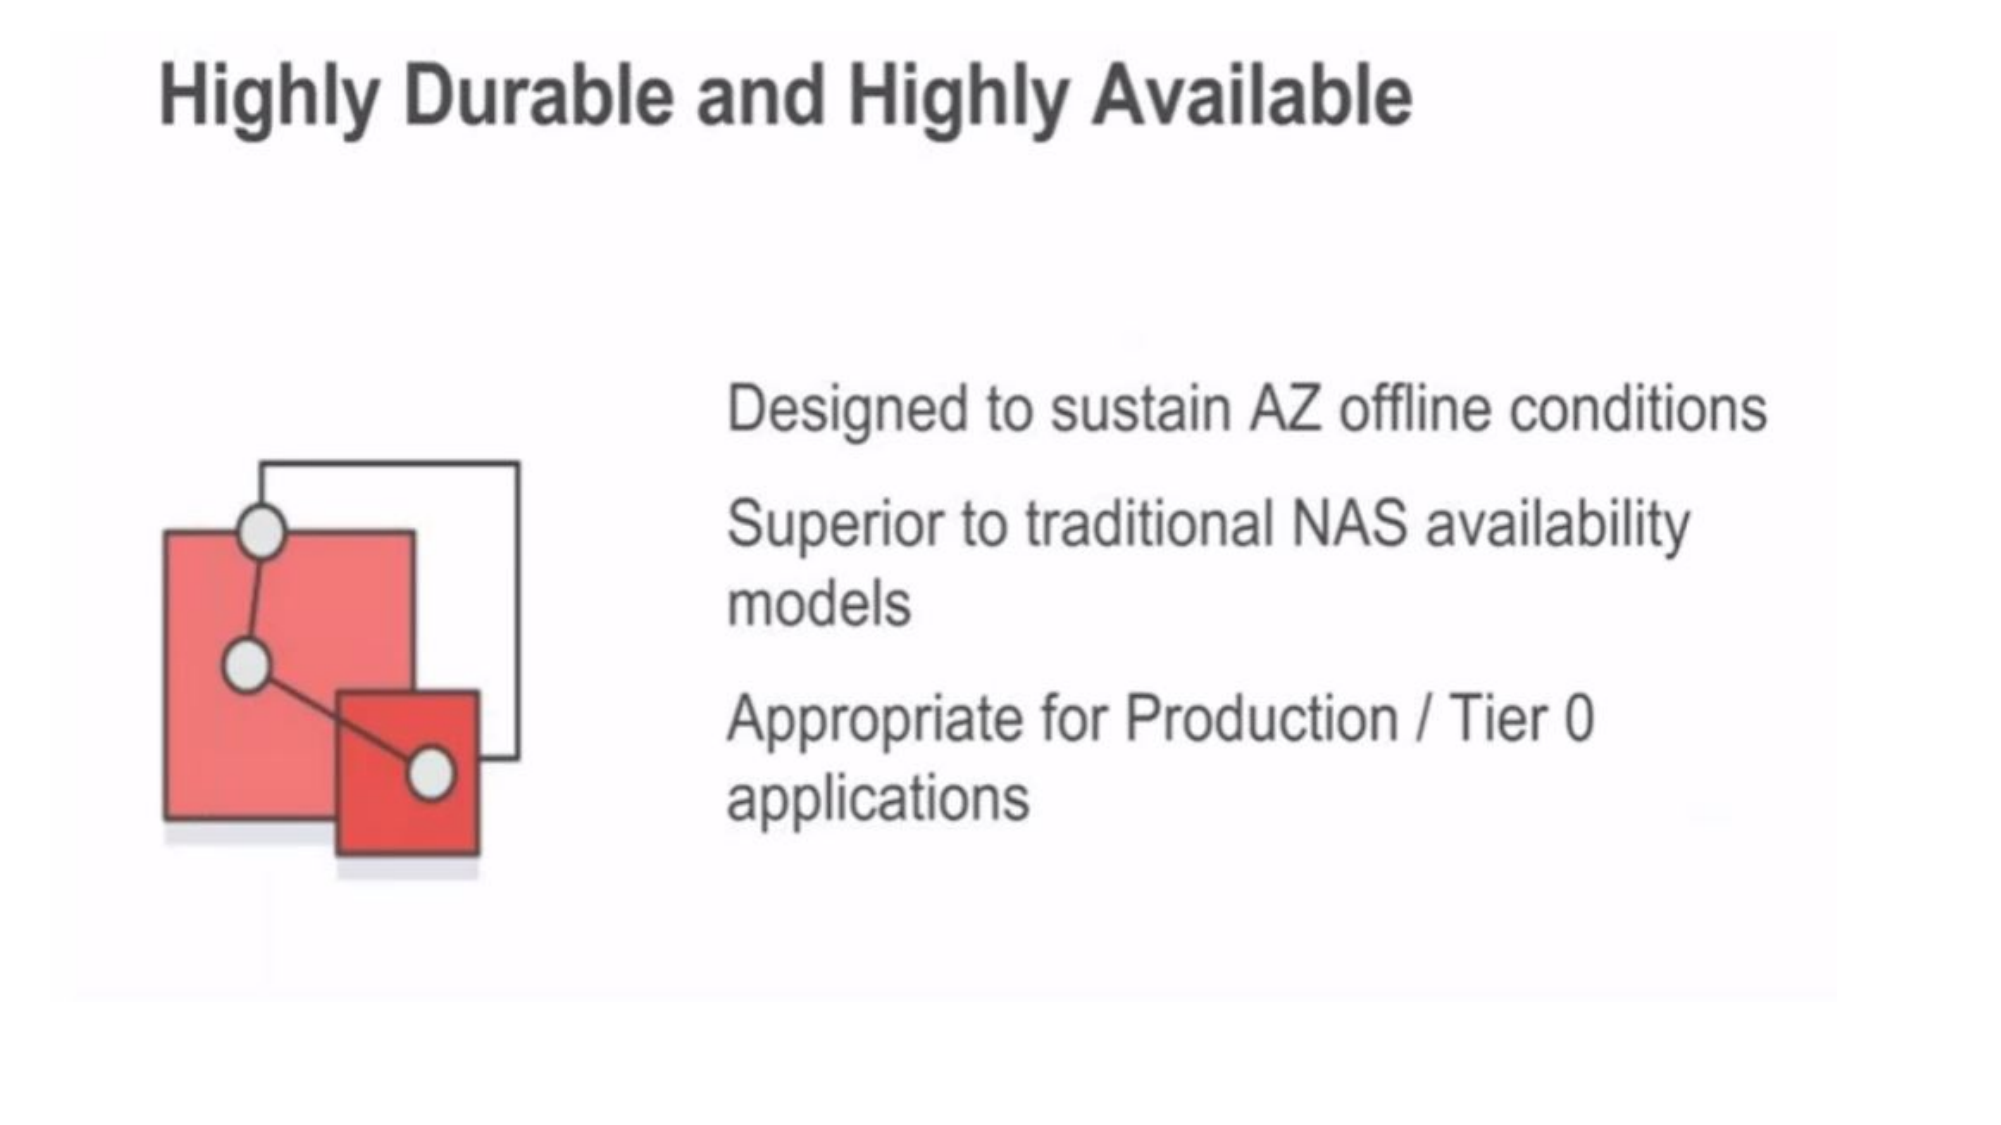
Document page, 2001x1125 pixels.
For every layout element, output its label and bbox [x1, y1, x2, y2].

list [50, 31, 1837, 1002]
